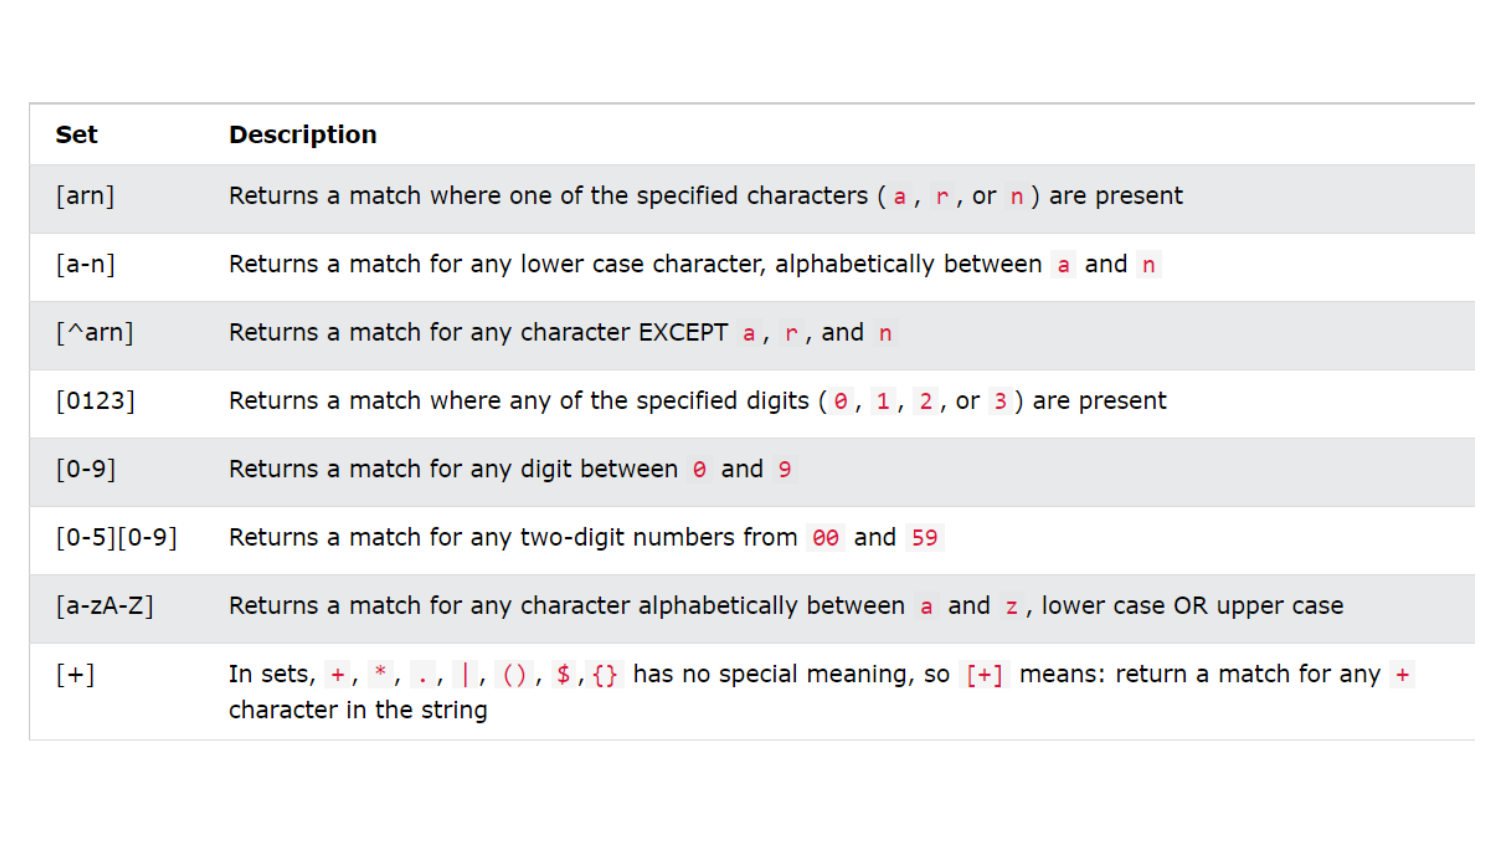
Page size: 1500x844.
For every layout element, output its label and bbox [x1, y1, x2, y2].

picture [24, 101, 1476, 743]
